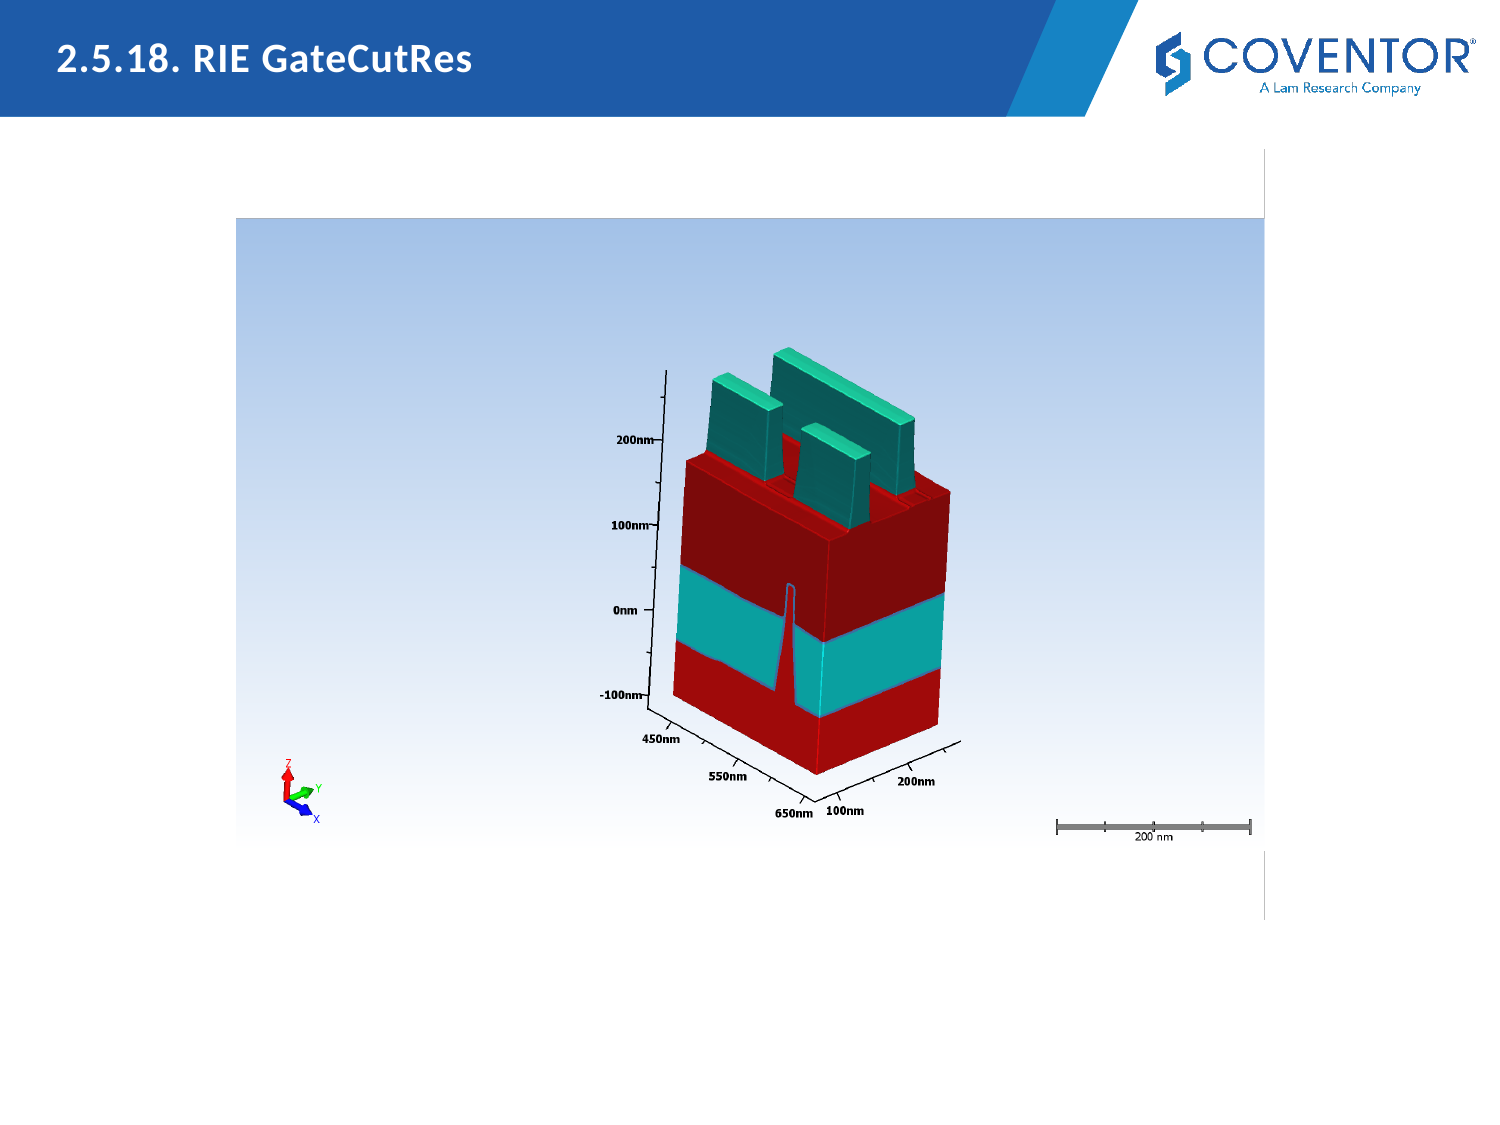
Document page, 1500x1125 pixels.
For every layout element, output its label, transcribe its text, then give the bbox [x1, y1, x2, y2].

picture [1144, 25, 1486, 103]
picture [41, 148, 1459, 921]
title 2.5.18. RIE GateCutRes [41, 9, 951, 102]
